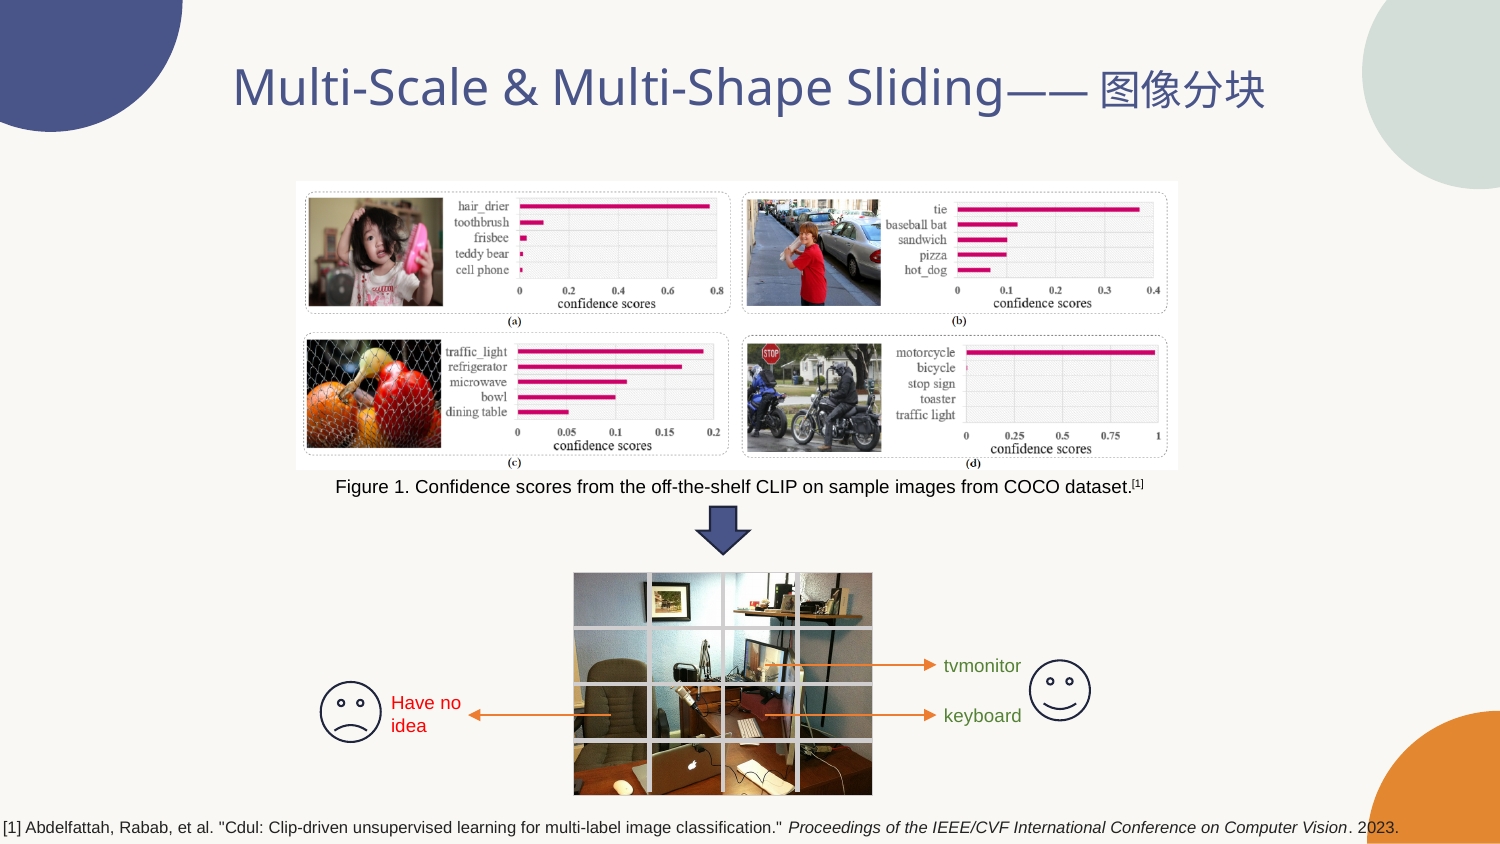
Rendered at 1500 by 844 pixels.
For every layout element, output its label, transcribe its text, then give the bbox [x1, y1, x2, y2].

text_box [1028, 659, 1091, 722]
text_box [694, 505, 753, 556]
text_box [319, 680, 382, 744]
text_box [573, 572, 873, 796]
text_box [1] Abdelfattah, Rabab, et al. "Cdul: Clip-driven unsupervised learning for multi-label image classification." Proceedings of the IEEE/CVF International Conference on Computer Vision. 2023. [0, 809, 1447, 844]
text_box Figure 1. Confidence scores from the off-the-shelf CLIP on sample images from COCO dataset.[1] [320, 467, 1186, 505]
text_box tvmonitor [929, 646, 1045, 684]
text_box Have no idea [376, 683, 503, 744]
text_box Multi-Scale & Multi-Shape Sliding——图像分块 [147, 47, 1352, 123]
picture [296, 181, 1178, 470]
text_box keyboard [929, 696, 1045, 734]
